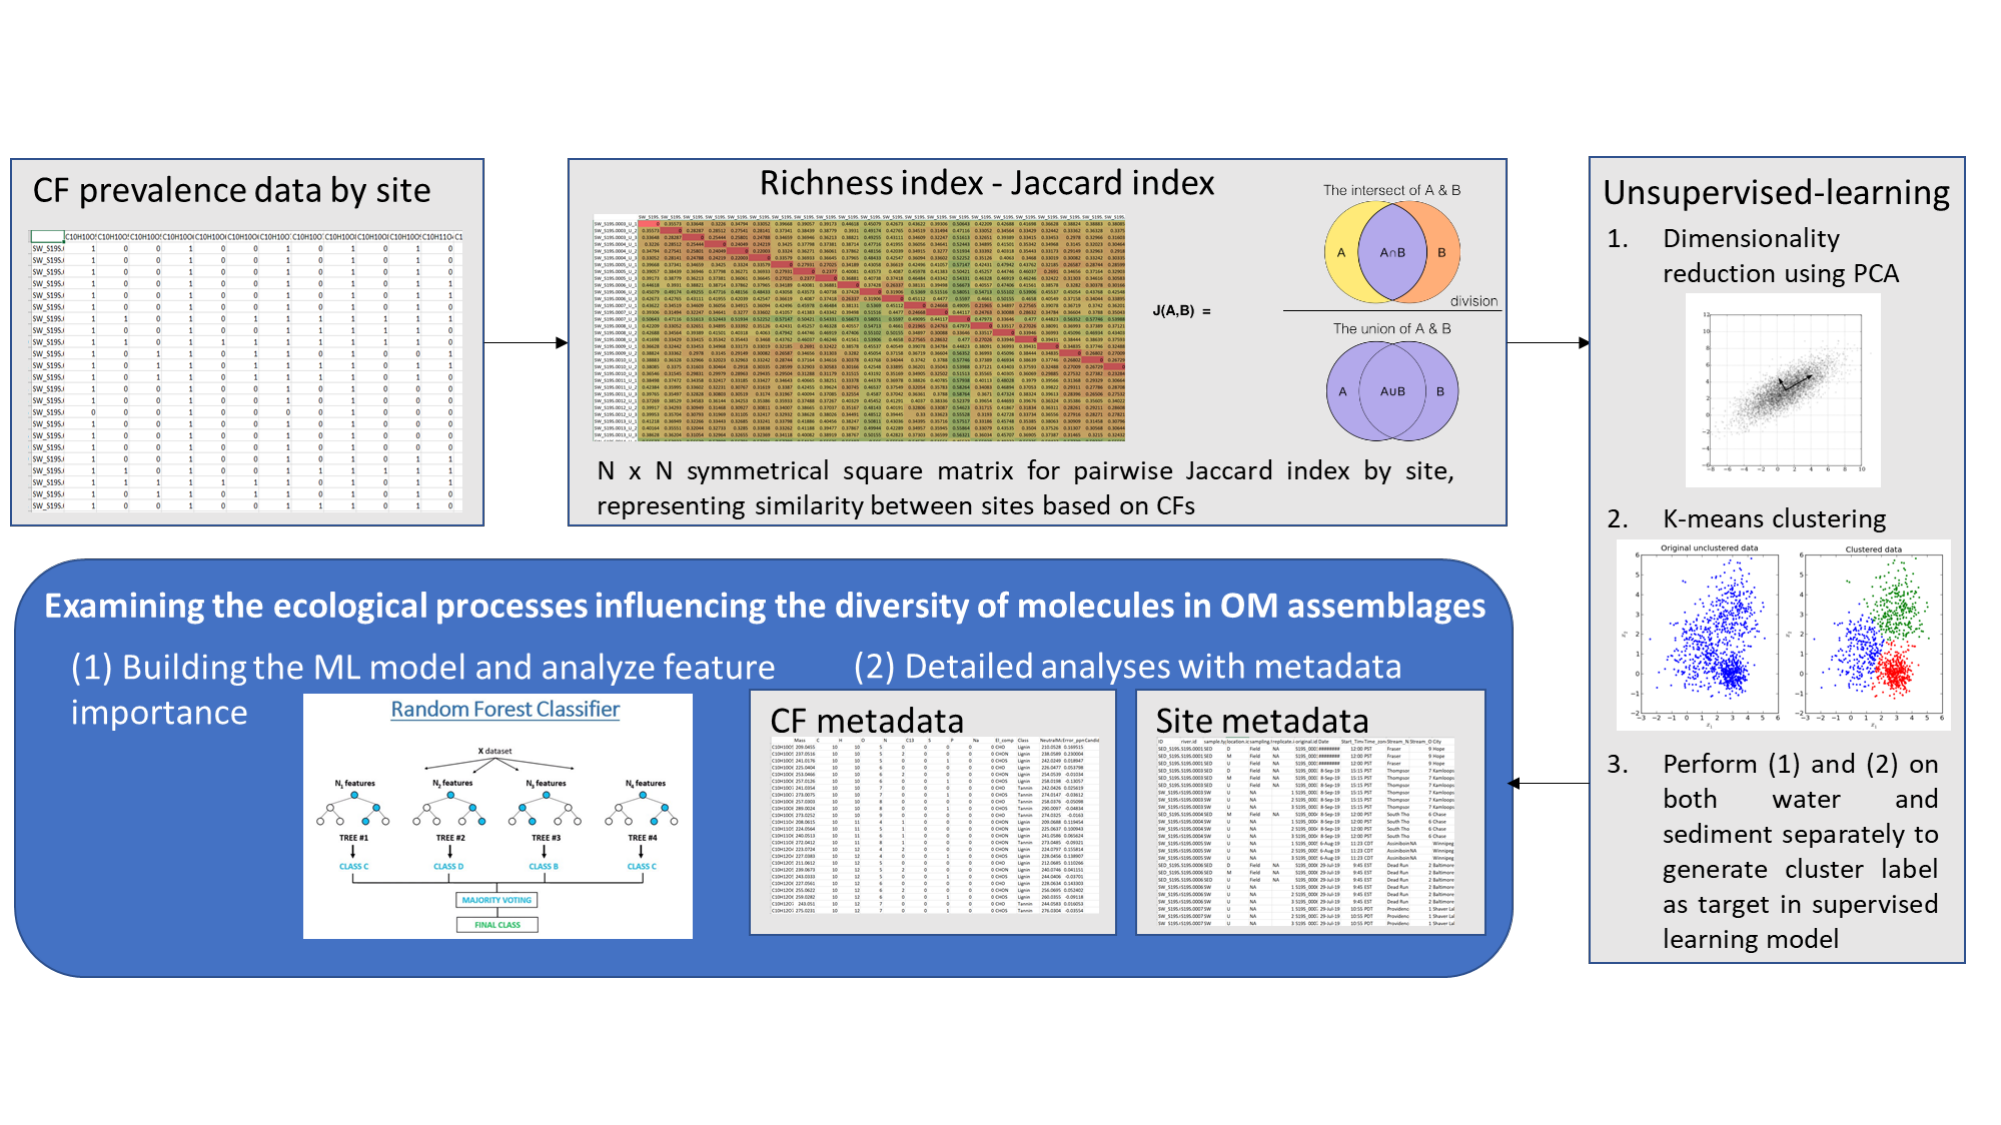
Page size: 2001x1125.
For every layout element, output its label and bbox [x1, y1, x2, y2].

picture [9, 146, 1991, 979]
